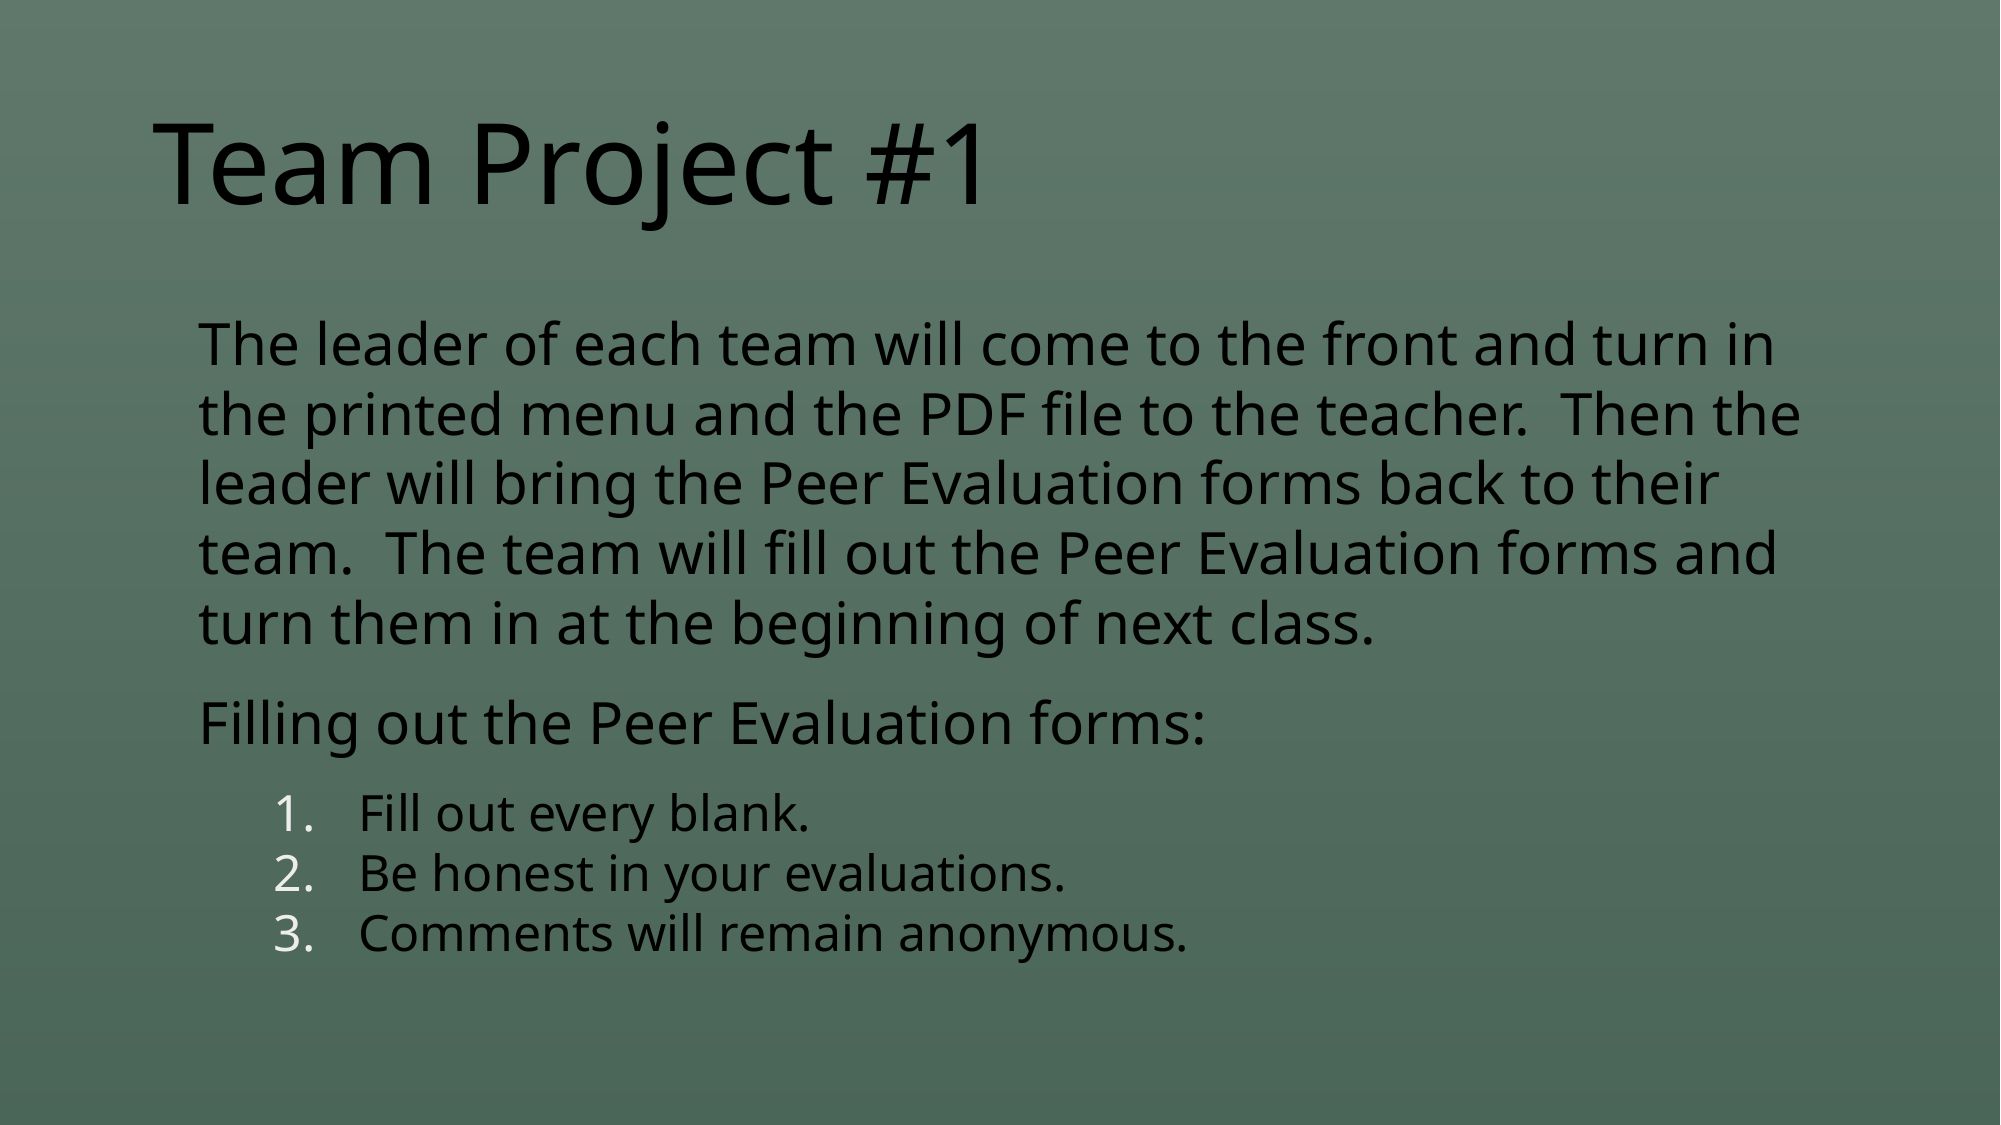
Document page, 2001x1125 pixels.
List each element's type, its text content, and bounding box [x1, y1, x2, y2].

title Team Project #1 [137, 59, 1863, 278]
list The leader of each team will come to the front and turn in the printed menu and the PDF file to the teacher. Then the leader will bring the Peer Evaluation forms back to their team. The team will fill out the Peer Evaluation forms and turn them in at the beginning of next class. Filling out the Peer Evaluation forms: Fill out every blank. Be honest in your evaluations. Comments will remain anonymous. [183, 299, 1863, 1014]
